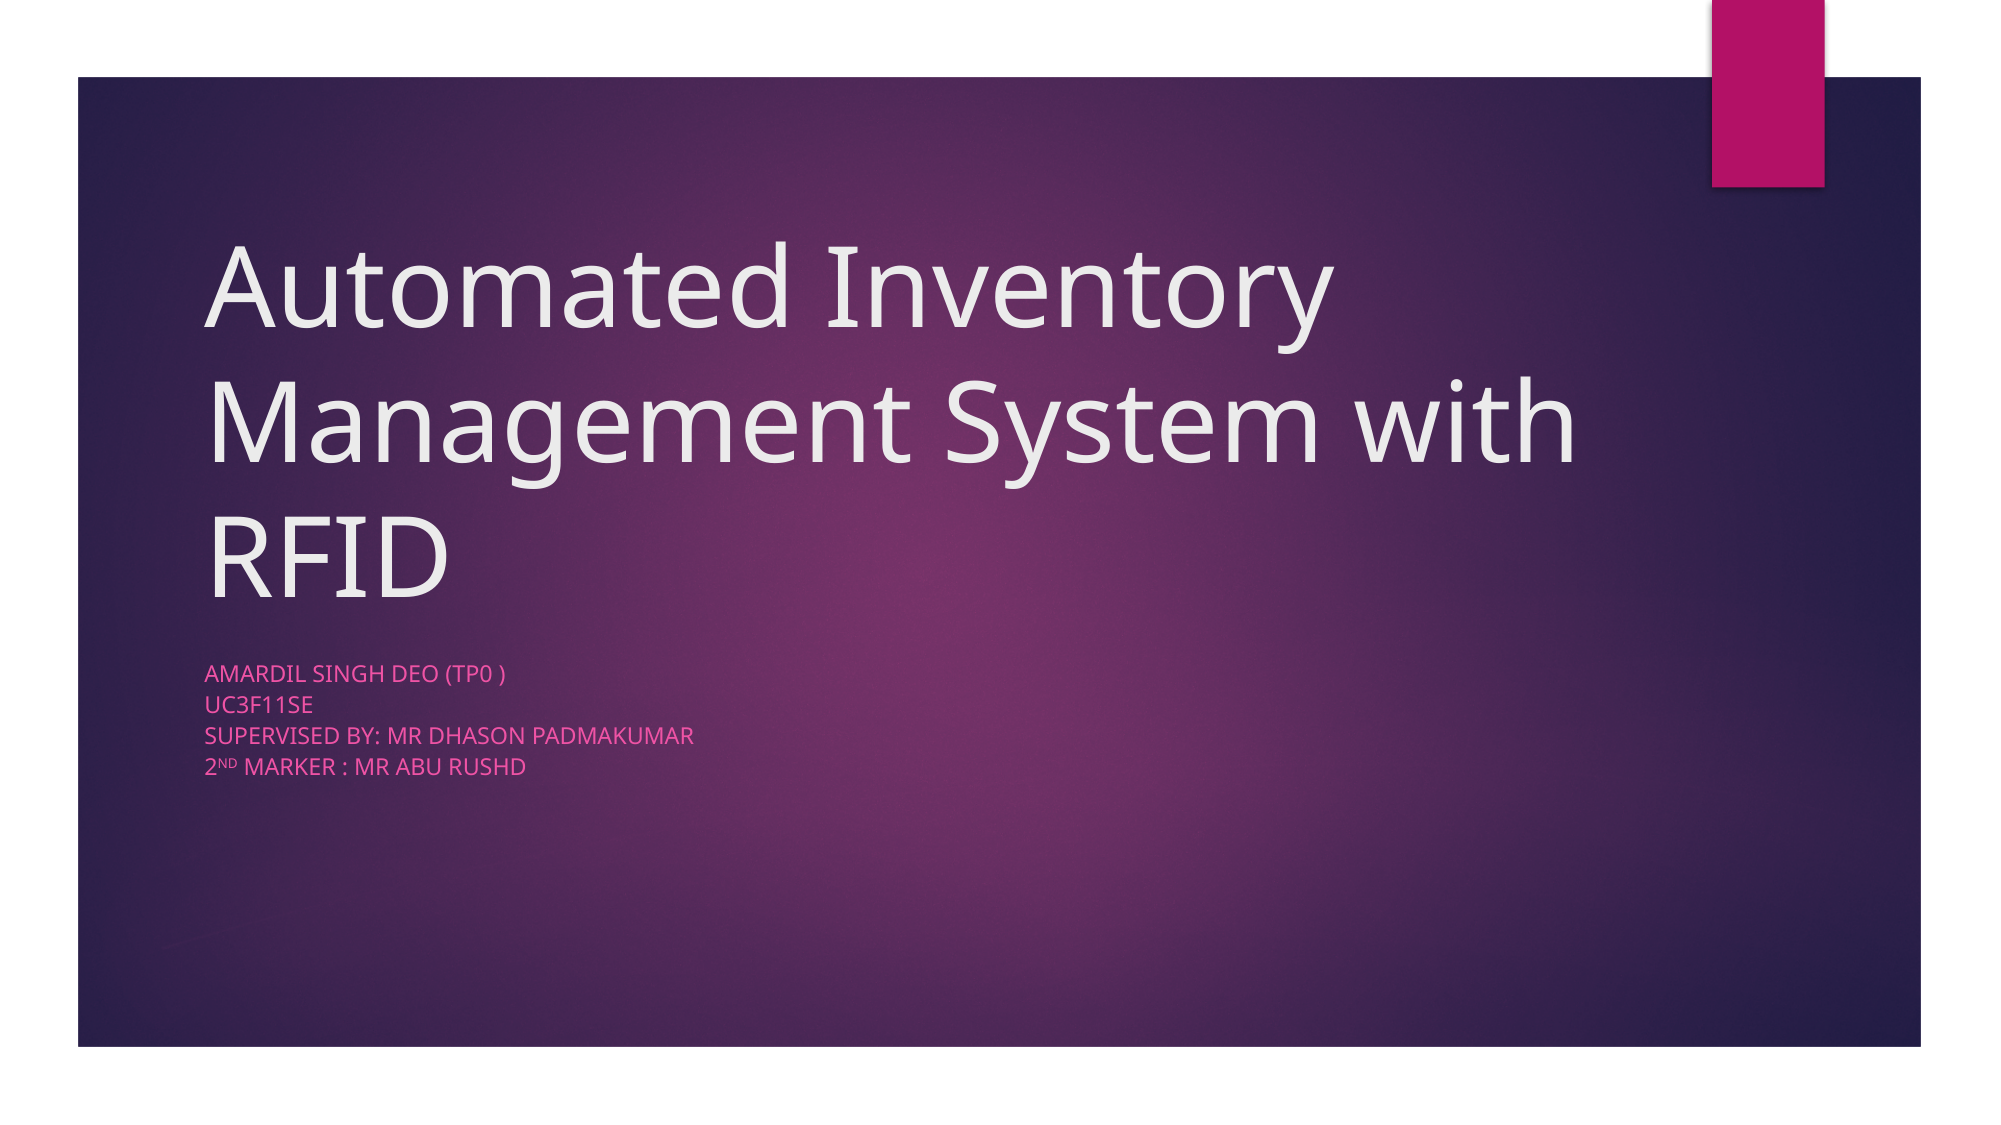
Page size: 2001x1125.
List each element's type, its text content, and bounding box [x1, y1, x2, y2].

subtitle AMARDIL SINGH DEO (TP0 ) UC3f11se Supervised by: MR DHASON PADMAKUMAR 2nd Marker : MR ABU RUSHD [189, 651, 1638, 793]
title Automated Inventory Management System with RFID [189, 188, 1638, 628]
